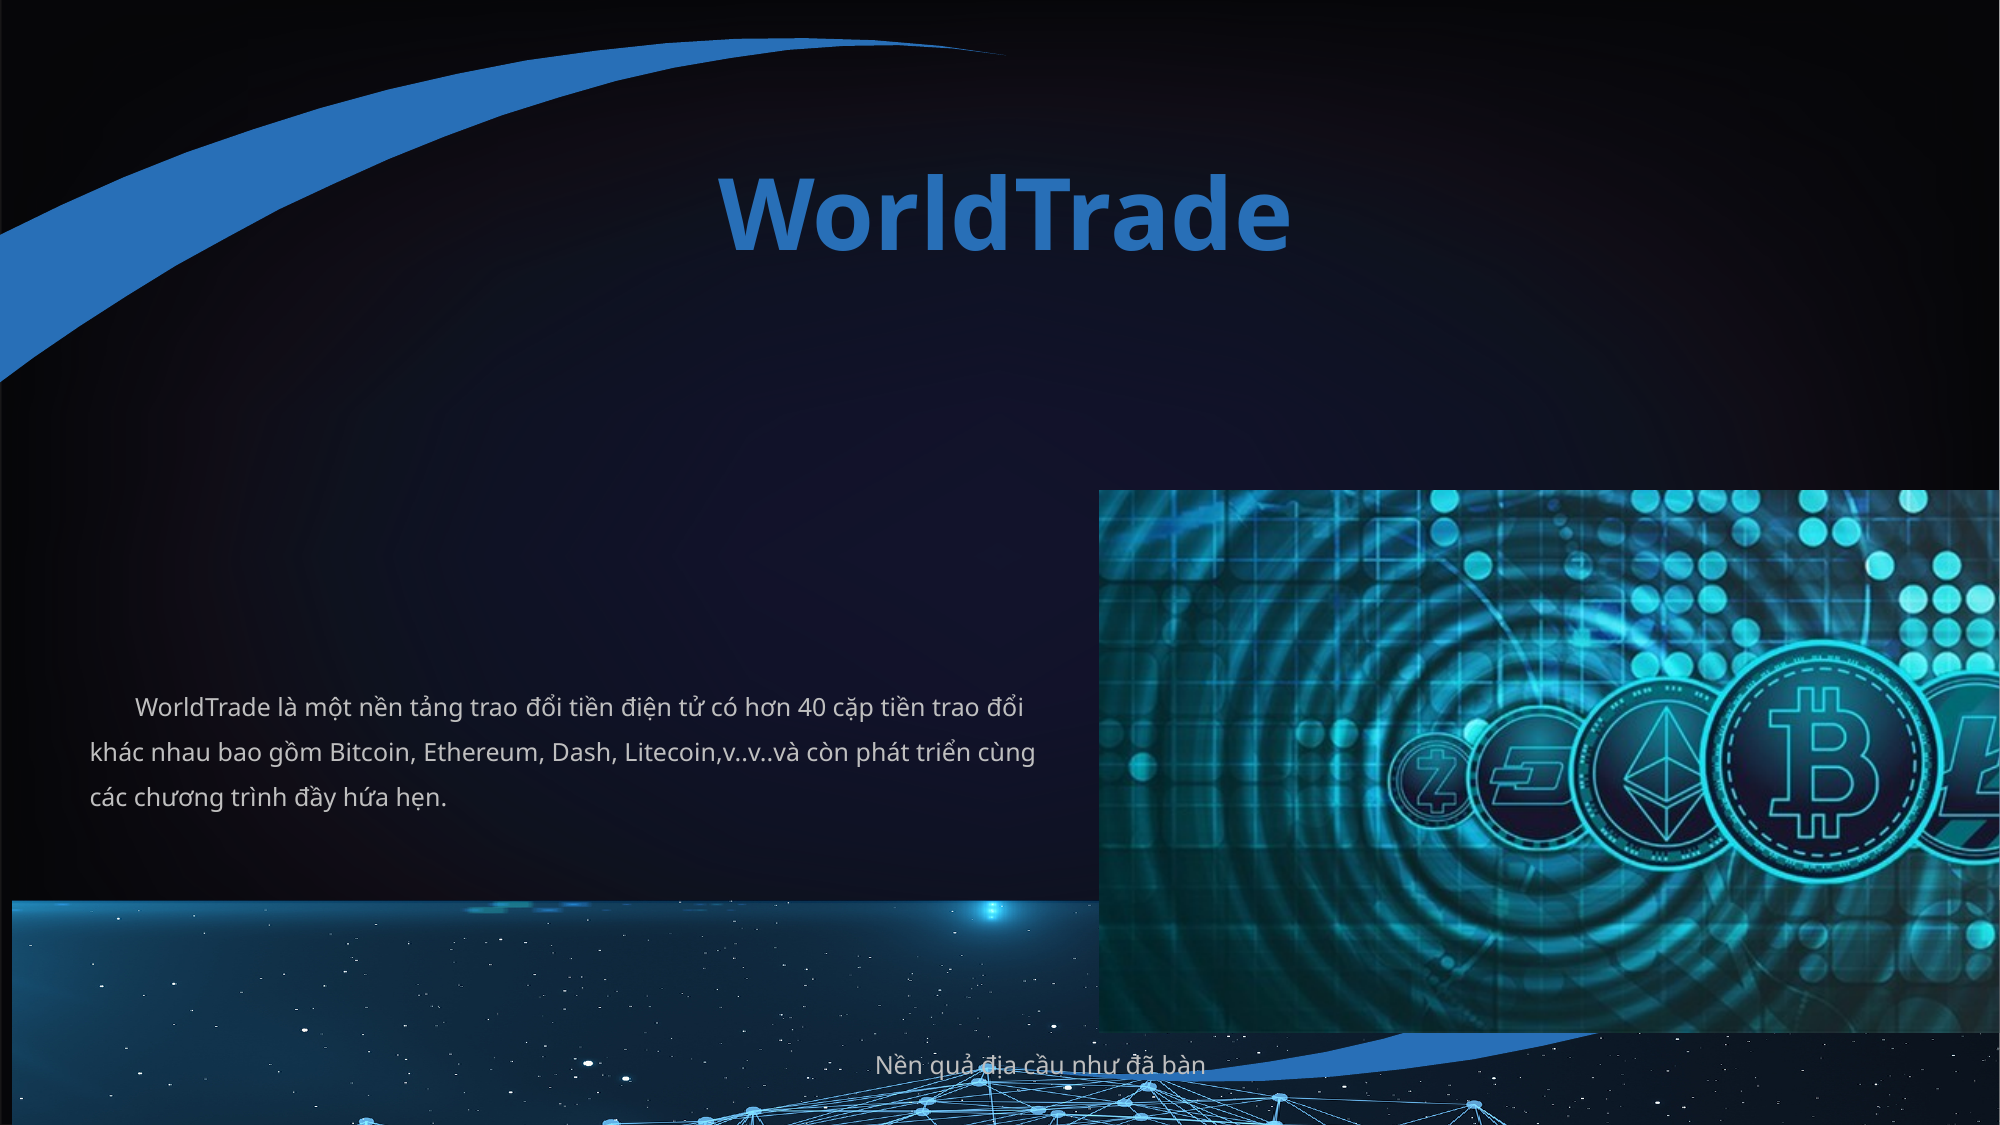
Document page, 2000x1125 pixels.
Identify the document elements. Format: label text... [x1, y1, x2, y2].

text_box WorldTrade là một nền tảng trao đổi tiền điện tử có hơn 40 cặp tiền trao đổi khác nhau bao gồm Bitcoin, Ethereum, Dash, Litecoin,v..v..và còn phát triển cùng các chương trình đầy hứa hẹn. [89, 676, 1050, 812]
text_box WorldTrade [320, 150, 1692, 271]
text_box [0, 38, 1007, 383]
picture [0, 0, 2000, 1125]
